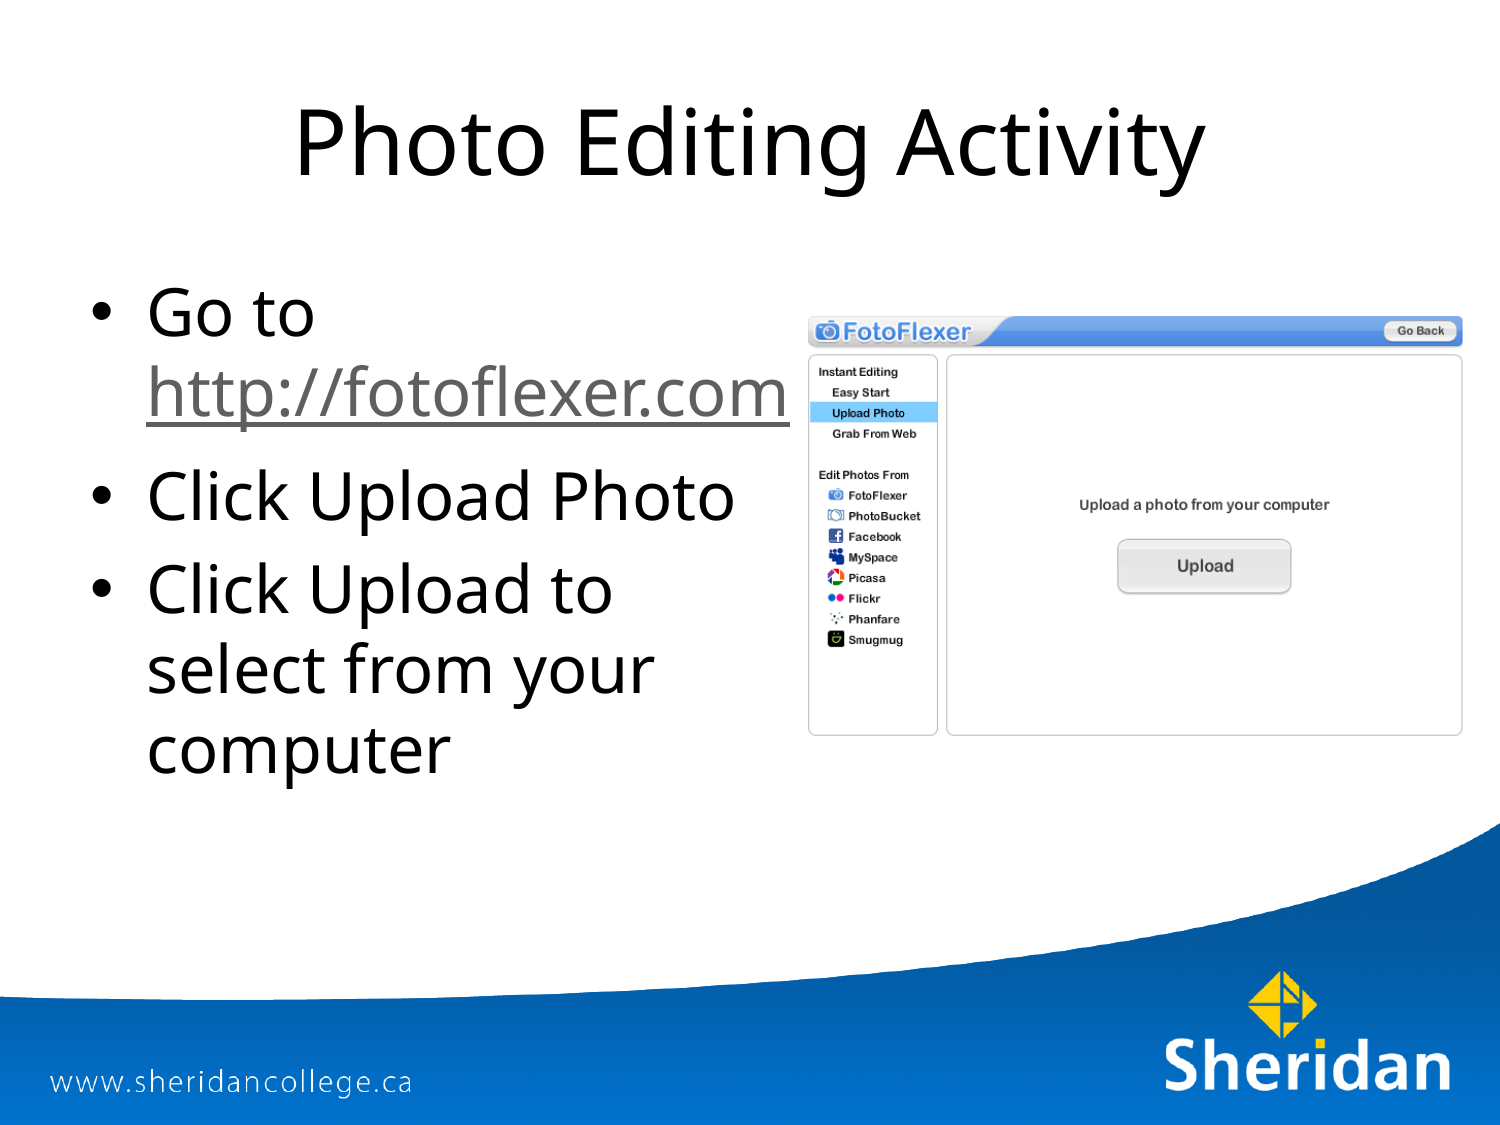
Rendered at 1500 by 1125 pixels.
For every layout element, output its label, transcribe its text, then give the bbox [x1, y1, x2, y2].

title Photo Editing Activity [75, 45, 1425, 233]
list Go to http://fotoflexer.com Click Upload Photo Click Upload to select from your computer [75, 262, 822, 956]
picture [0, 86, 1500, 1125]
